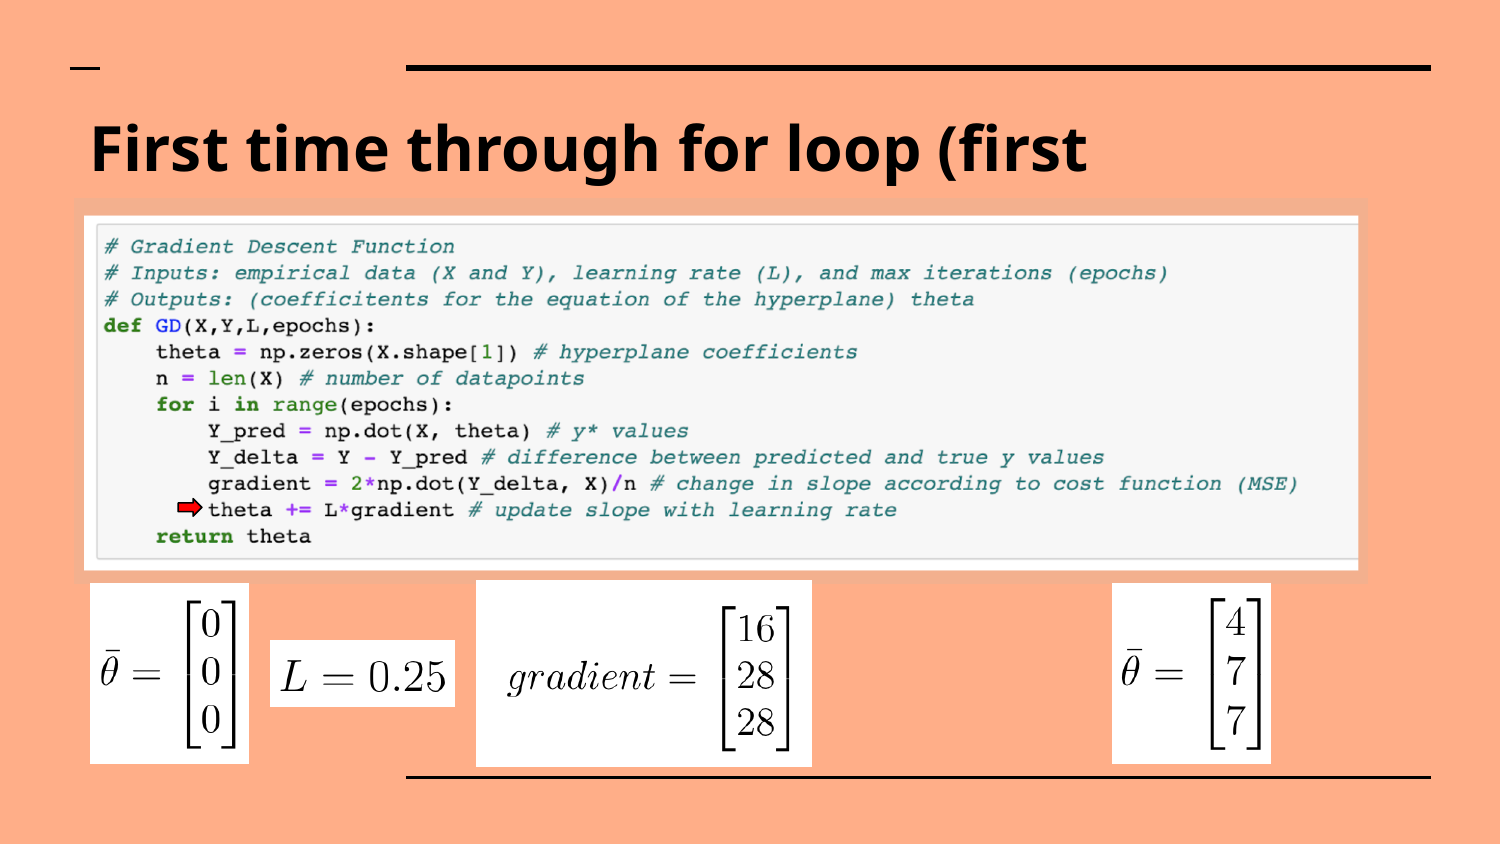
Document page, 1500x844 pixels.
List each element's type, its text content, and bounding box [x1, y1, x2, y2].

picture [74, 198, 1368, 768]
title First time through for loop (first epoch) [74, 94, 1313, 198]
picture [270, 640, 455, 707]
